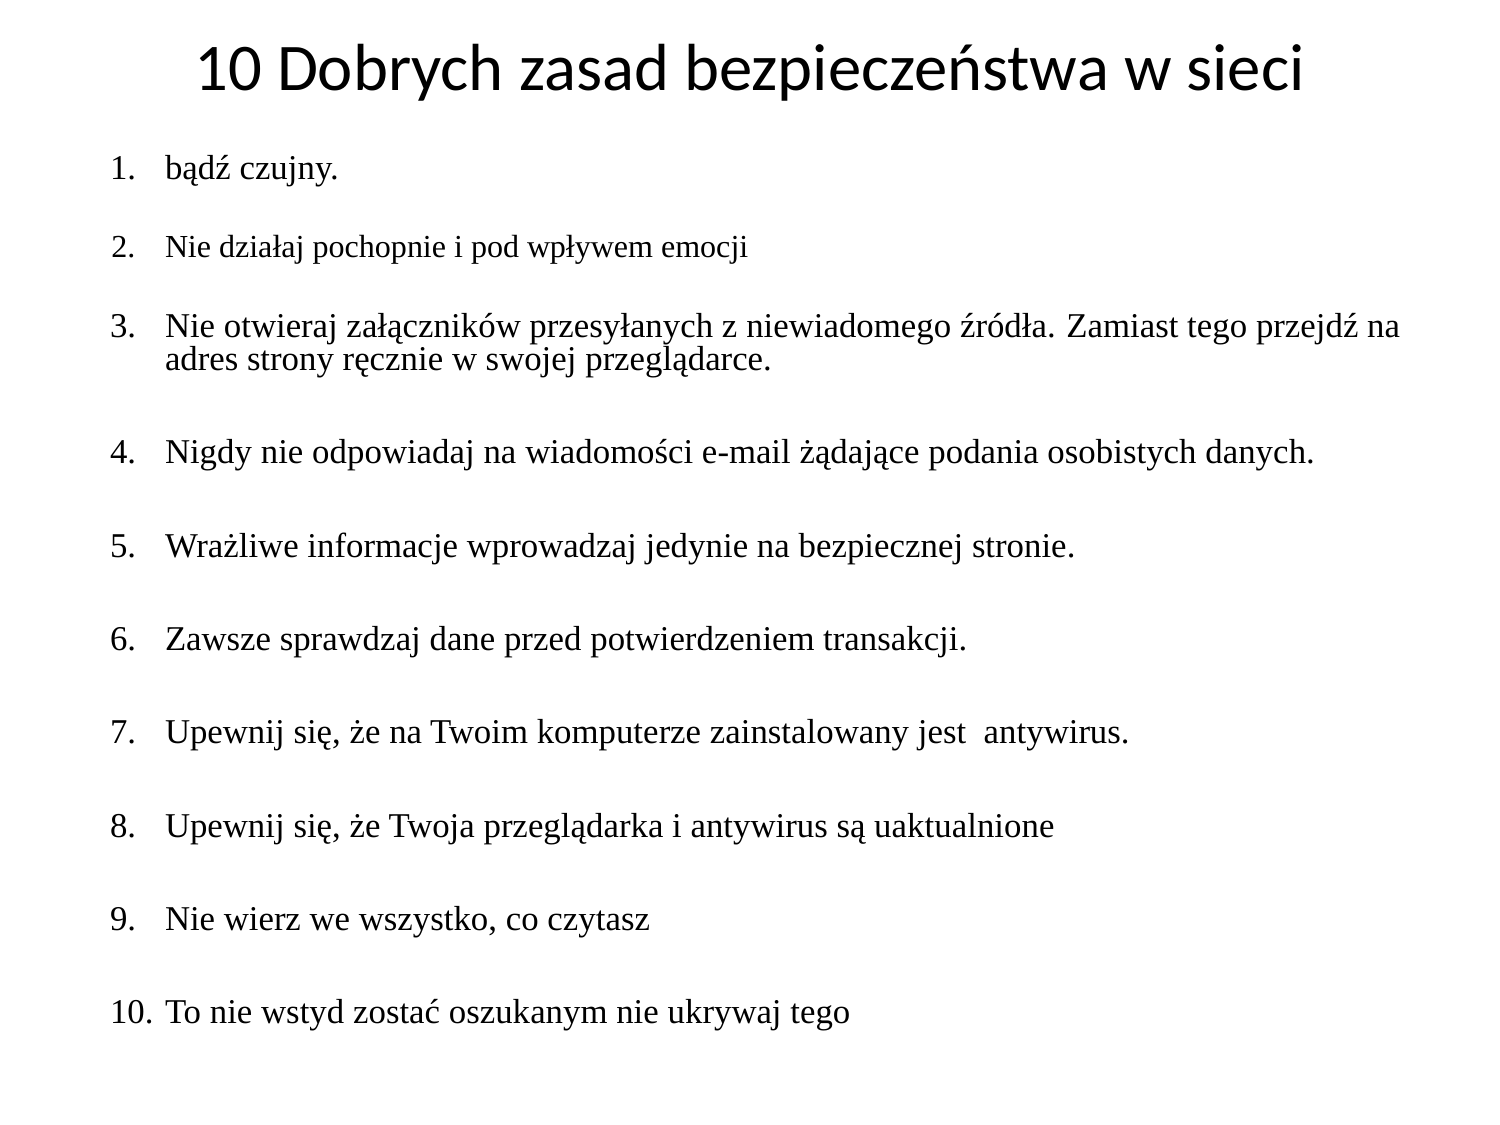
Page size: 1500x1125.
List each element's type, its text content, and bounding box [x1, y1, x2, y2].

title 10 Dobrych zasad bezpieczeństwa w sieci [75, 31, 1425, 107]
list bądź czujny. Nie działaj pochopnie i pod wpływem emocji Nie otwieraj załączników przesyłanych z niewiadomego źródła. Zamiast tego przejdź na adres strony ręcznie w swojej przeglądarce. Nigdy nie odpowiadaj na wiadomości e-mail żądające podania osobistych danych. Wrażliwe informacje wprowadzaj jedynie na bezpiecznej stronie. Zawsze sprawdzaj dane przed potwierdzeniem transakcji. Upewnij się, że na Twoim komputerze zainstalowany jest antywirus. Upewnij się, że Twoja przeglądarka i antywirus są uaktualnione Nie wierz we wszystko, co czytasz To nie wstyd zostać oszukanym nie ukrywaj tego [75, 145, 1425, 1066]
